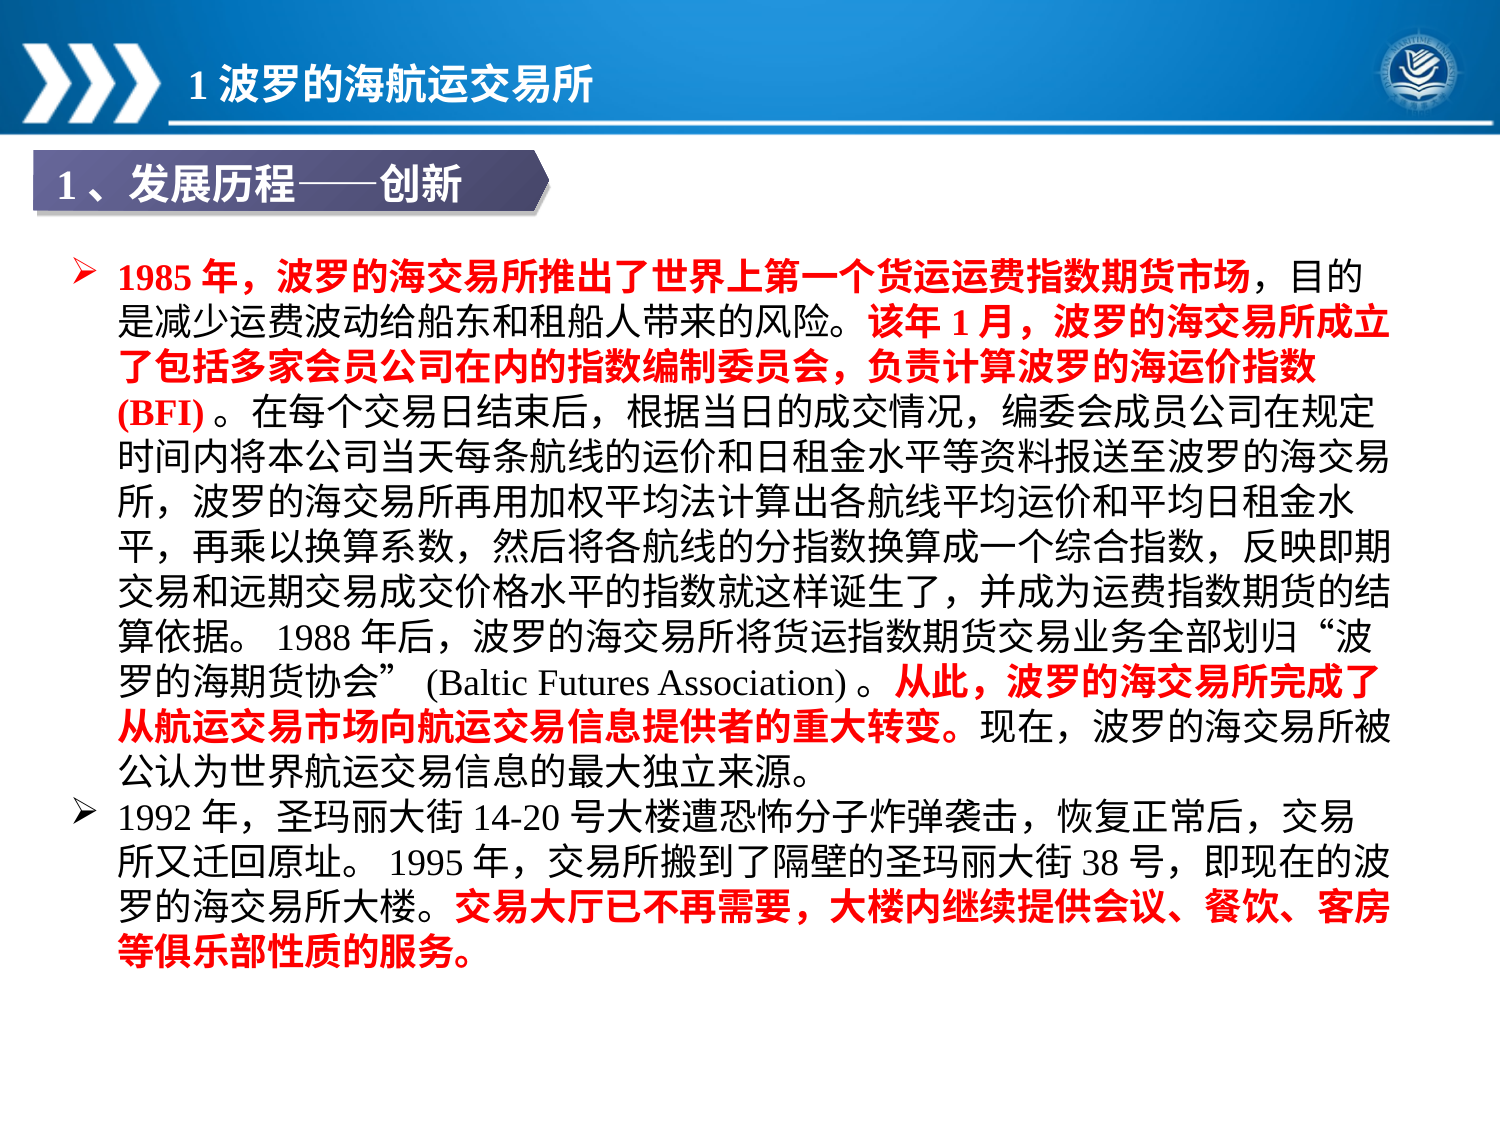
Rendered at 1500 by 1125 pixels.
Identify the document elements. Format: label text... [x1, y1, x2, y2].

text_box [33, 151, 41, 211]
text_box 1985年，波罗的海交易所推出了世界上第一个货运运费指数期货市场，目的是减少运费波动给船东和租船人带来的风险。该年1月，波罗的海交易所成立了包括多家会员公司在内的指数编制委员会，负责计算波罗的海运价指数(BFI)。在每个交易日结束后，根据当日的成交情况，编委会成员公司在规定时间内将本公司当天每条航线的运价和日租金水平等资料报送至波罗的海交易所，波罗的海交易所再用加权平均法计算出各航线平均运价和平均日租金水平，再乘以换算系数，然后将各航线的分指数换算成一个综合指数，反映即期交易和远期交易成交价格水平的指数就这样诞生了，并成为运费指数期货的结算依据。1988年后，波罗的海交易所将货运指数期货交易业务全部划归“波罗的海期货协会”(Baltic Futures Association)。从此，波罗的海交易所完成了从航运交易市场向航运交易信息提供者的重大转变。现在，波罗的海交易所被公认为世界航运交易信息的最大独立来源。 1992年，圣玛丽大街14-20号大楼遭恐怖分子炸弹袭击，恢复正常后，交易所又迁回原址。1995年，交易所搬到了隔壁的圣玛丽大街38号，即现在的波罗的海交易所大楼。交易大厅已不再需要，大楼内继续提供会议、餐饮、客房等俱乐部性质的服务。 [55, 246, 1408, 981]
picture [0, 0, 1500, 151]
text_box 1、发展历程——创新 [41, 151, 558, 216]
